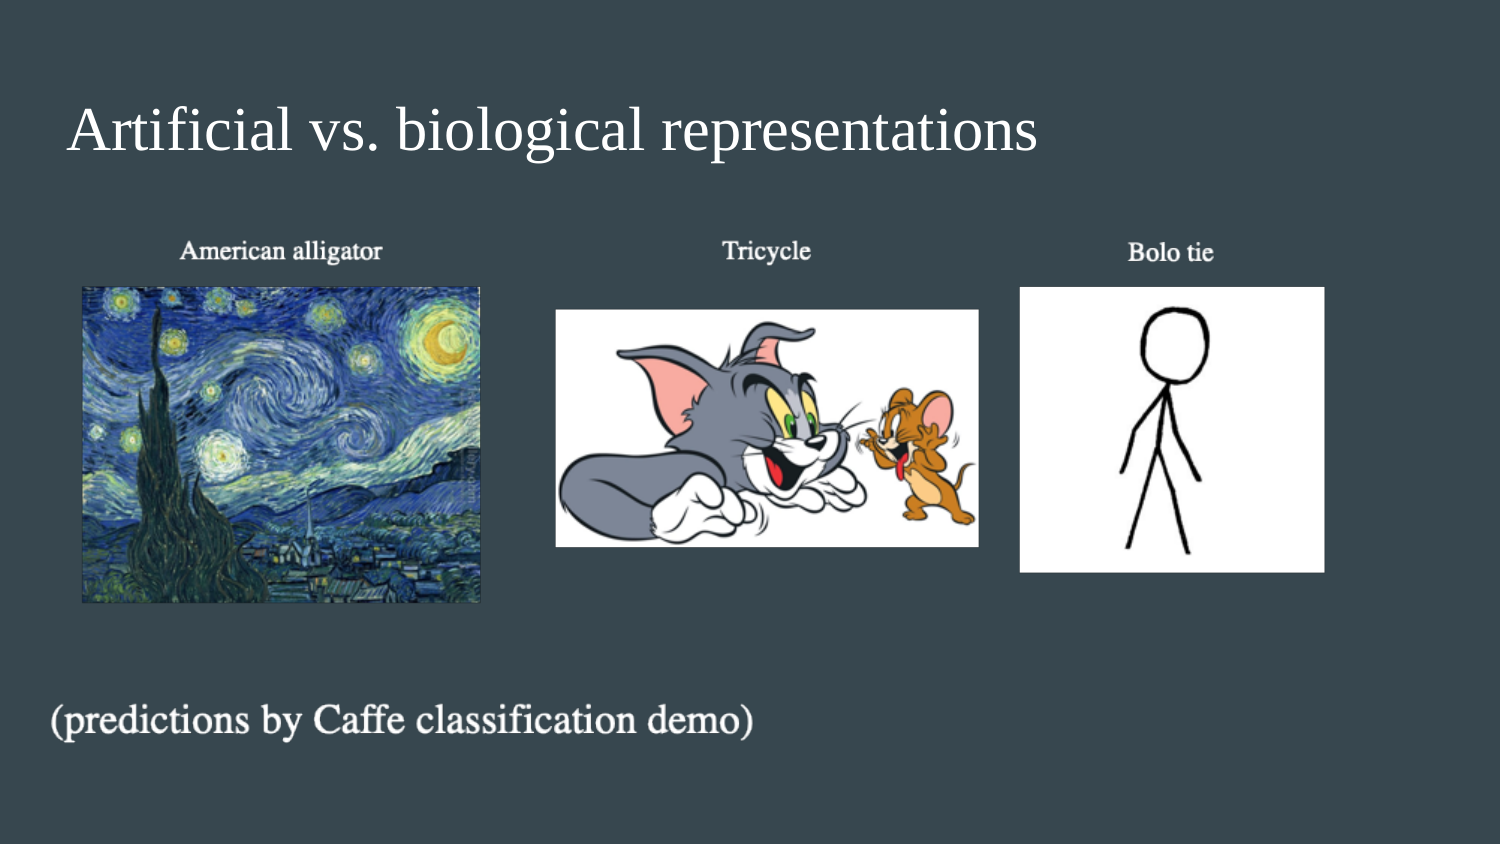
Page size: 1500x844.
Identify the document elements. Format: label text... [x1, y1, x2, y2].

title Artificial vs. biological representations [51, 72, 1449, 167]
picture [24, 191, 1380, 819]
